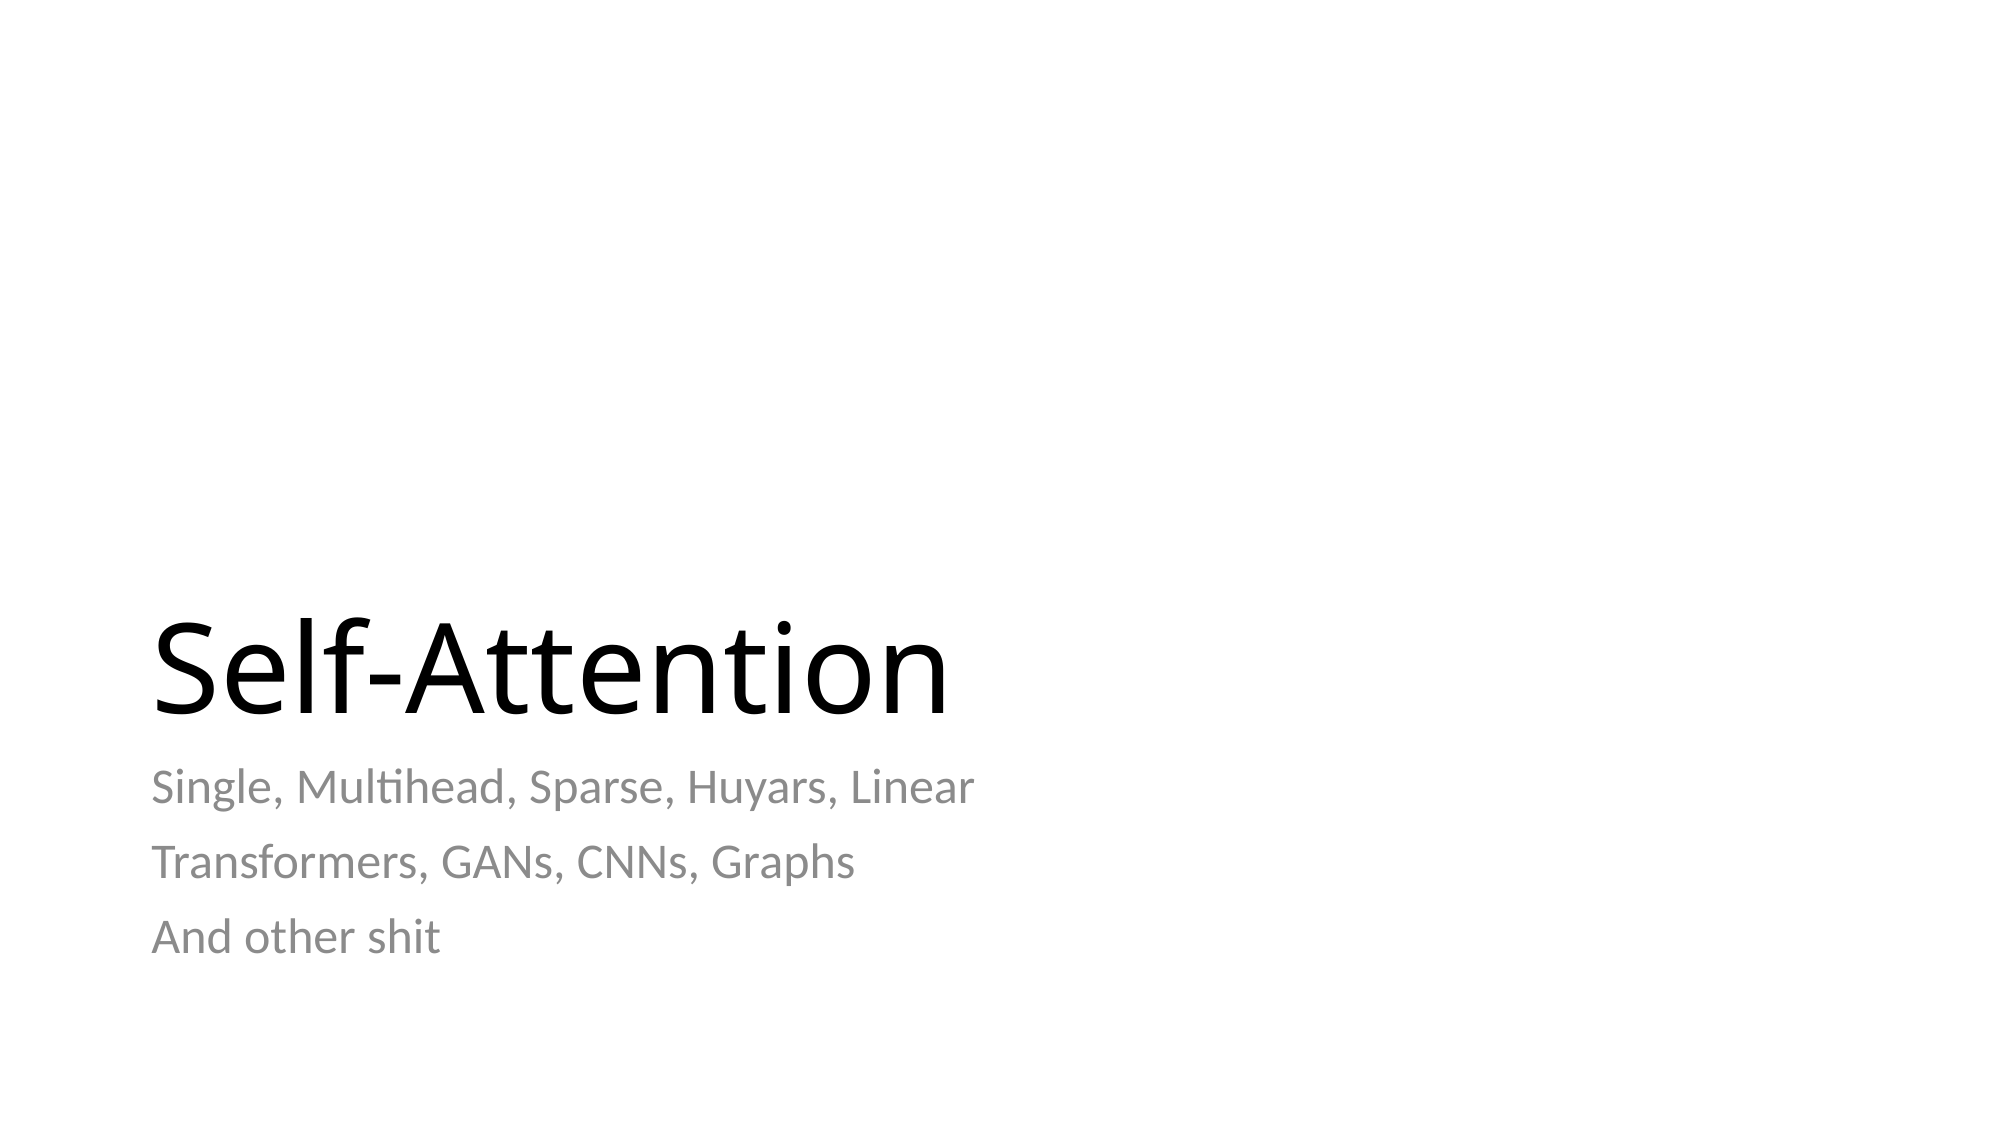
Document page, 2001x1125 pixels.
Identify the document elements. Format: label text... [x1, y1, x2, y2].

title Self-Attention [136, 280, 1862, 749]
list Single, Multihead, Sparse, Huyars, Linear Transformers, GANs, CNNs, Graphs And other shit [136, 752, 1862, 999]
